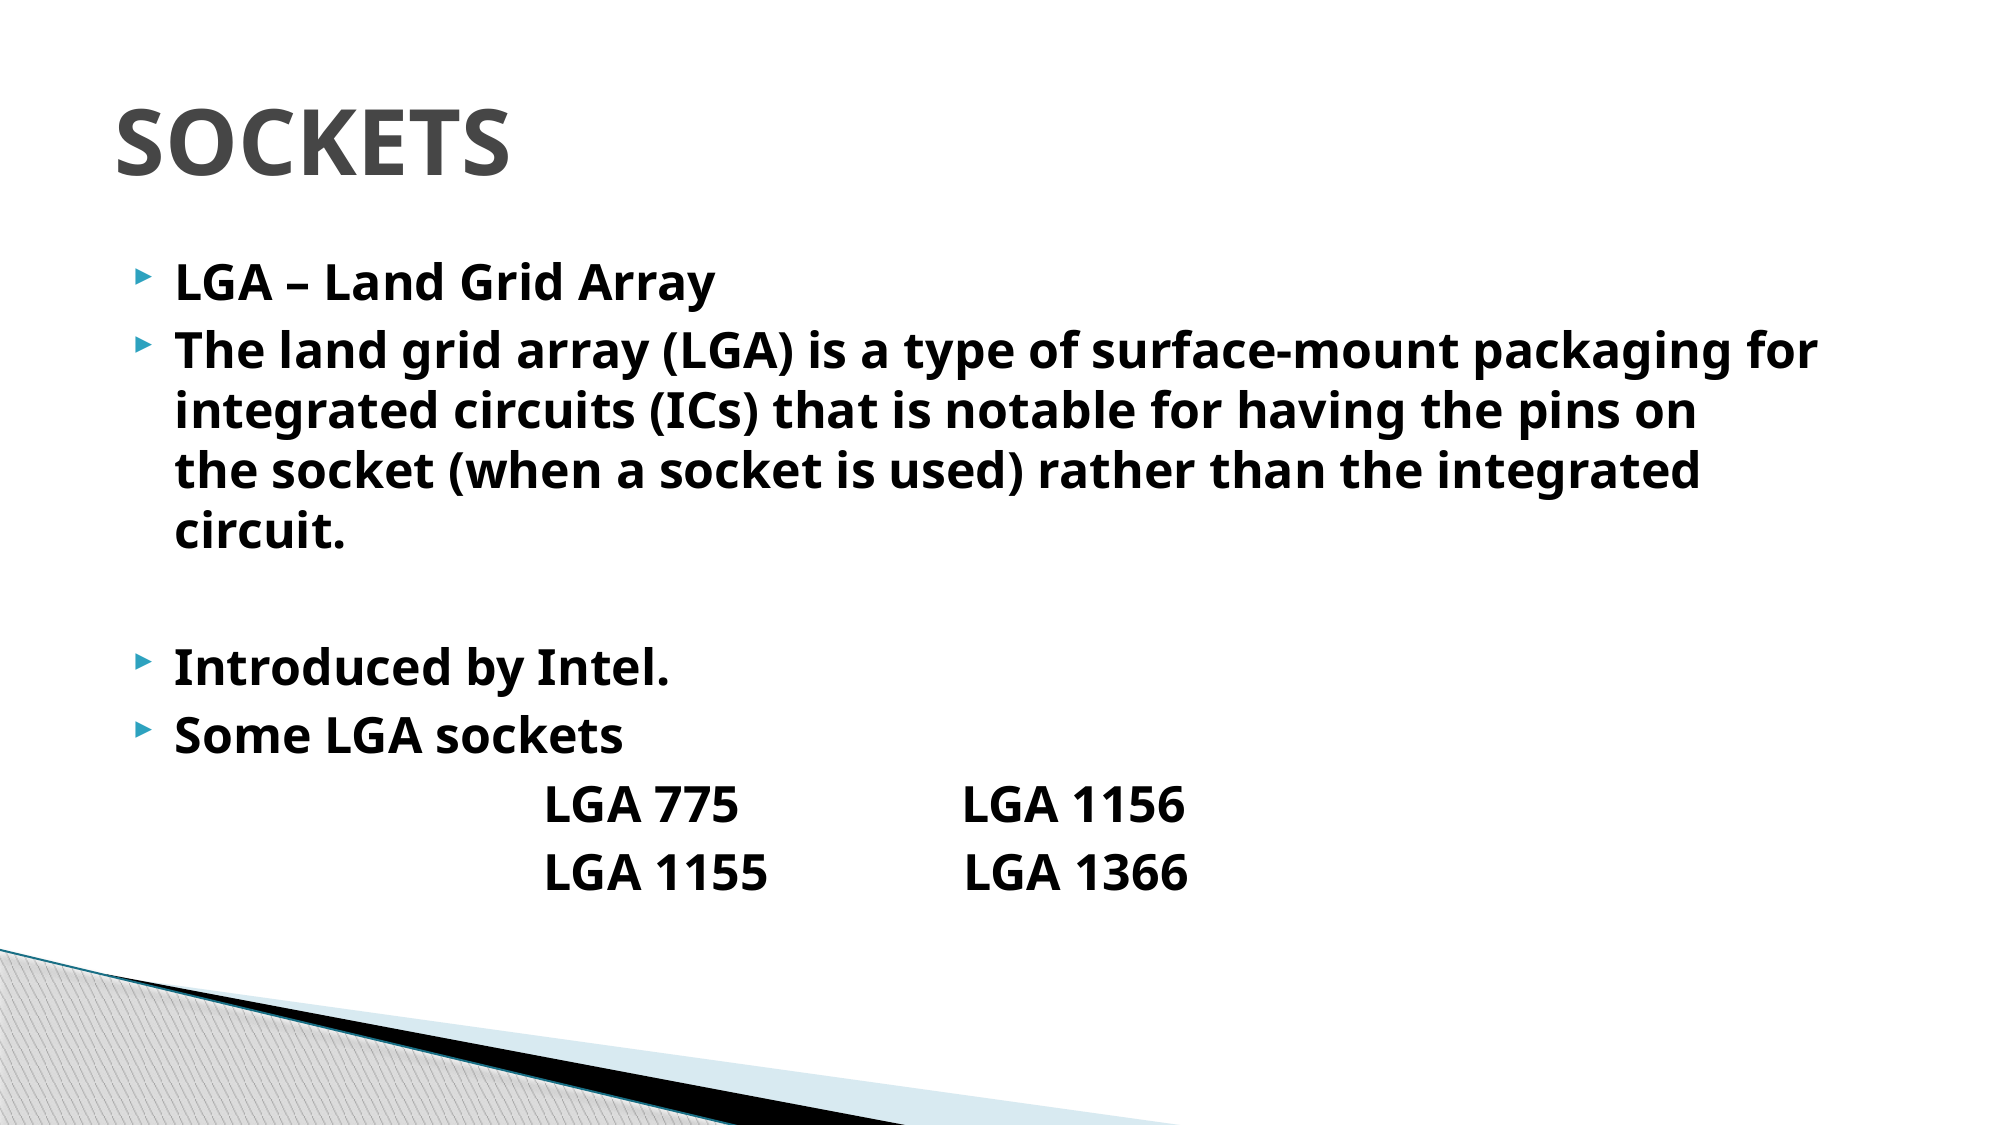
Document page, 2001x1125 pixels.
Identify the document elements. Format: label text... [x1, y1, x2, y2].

title SOCKETS [99, 45, 1900, 233]
list LGA – Land Grid Array The land grid array (LGA) is a type of surface-mount packaging for integrated circuits (ICs) that is notable for having the pins on the socket (when a socket is used) rather than the integrated circuit. Introduced by Intel. Some LGA sockets LGA 775 LGA 1156 LGA 1155 LGA 1366 [99, 243, 1900, 986]
